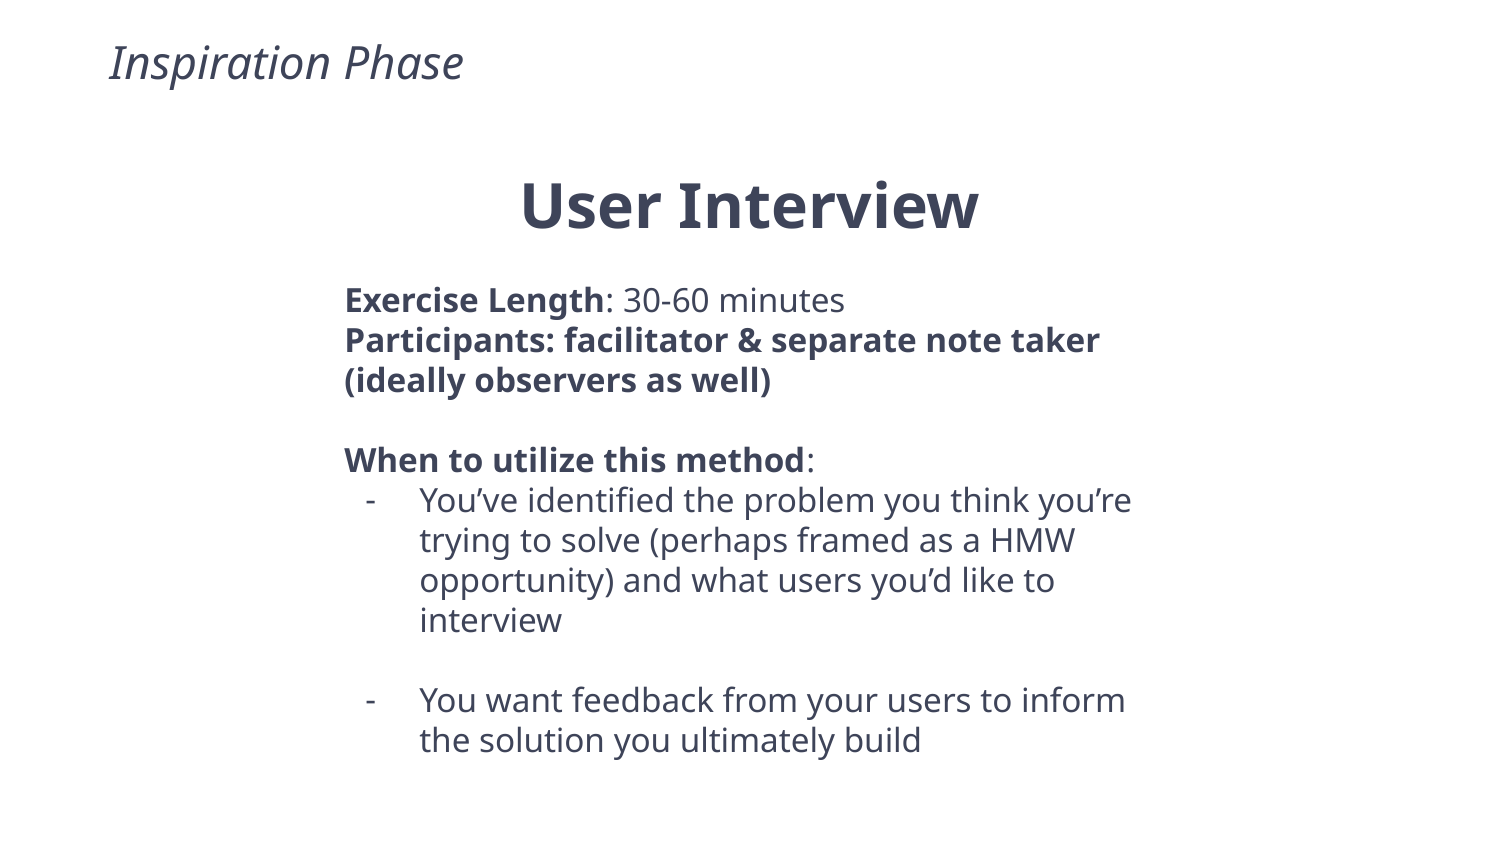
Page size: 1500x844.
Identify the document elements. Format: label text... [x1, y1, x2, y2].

subtitle Exercise Length: 30-60 minutes Participants: facilitator & separate note taker (ideally observers as well) When to utilize this method: You’ve identified the problem you think you’re trying to solve (perhaps framed as a HMW opportunity) and what users you’d like to interview You want feedback from your users to inform the solution you ultimately build [329, 264, 1171, 371]
title Inspiration Phase [12, 10, 561, 104]
title User Interview [476, 162, 1024, 257]
